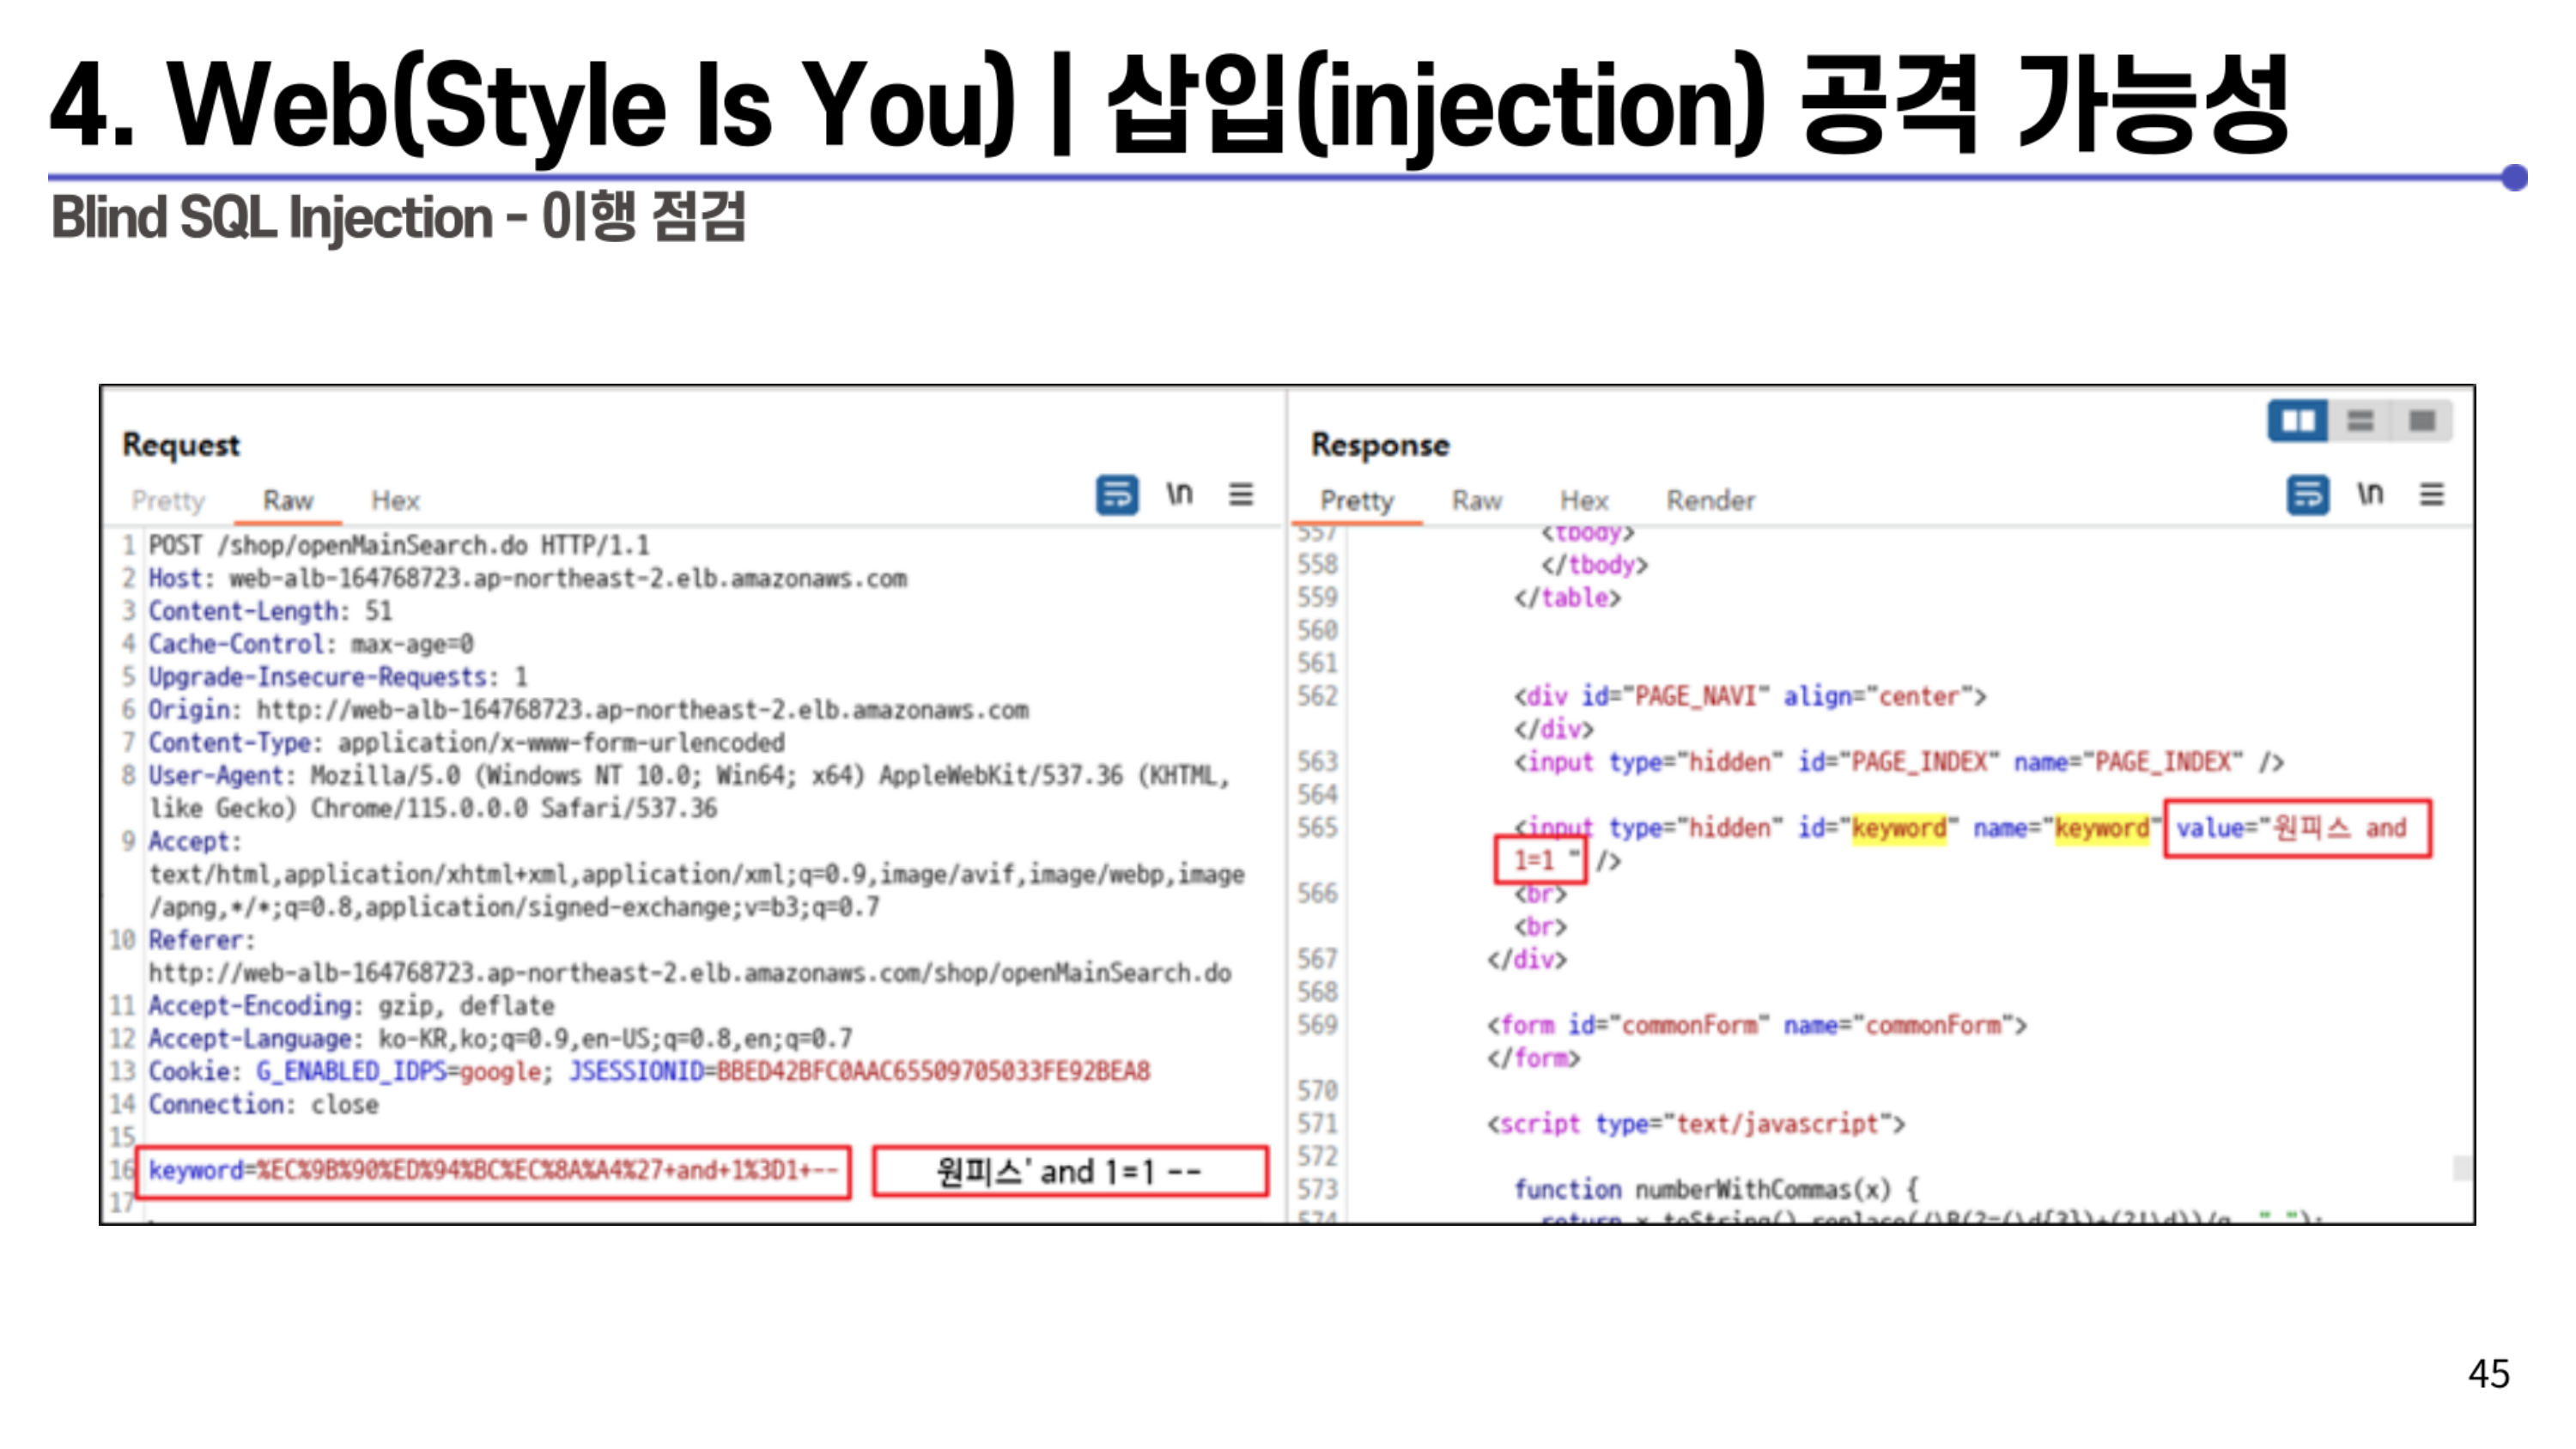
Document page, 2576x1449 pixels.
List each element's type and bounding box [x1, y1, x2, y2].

text_box [804, 164, 2528, 191]
picture [14, 0, 2400, 302]
picture [2028, 1319, 2576, 1437]
text_box [99, 383, 2477, 1226]
